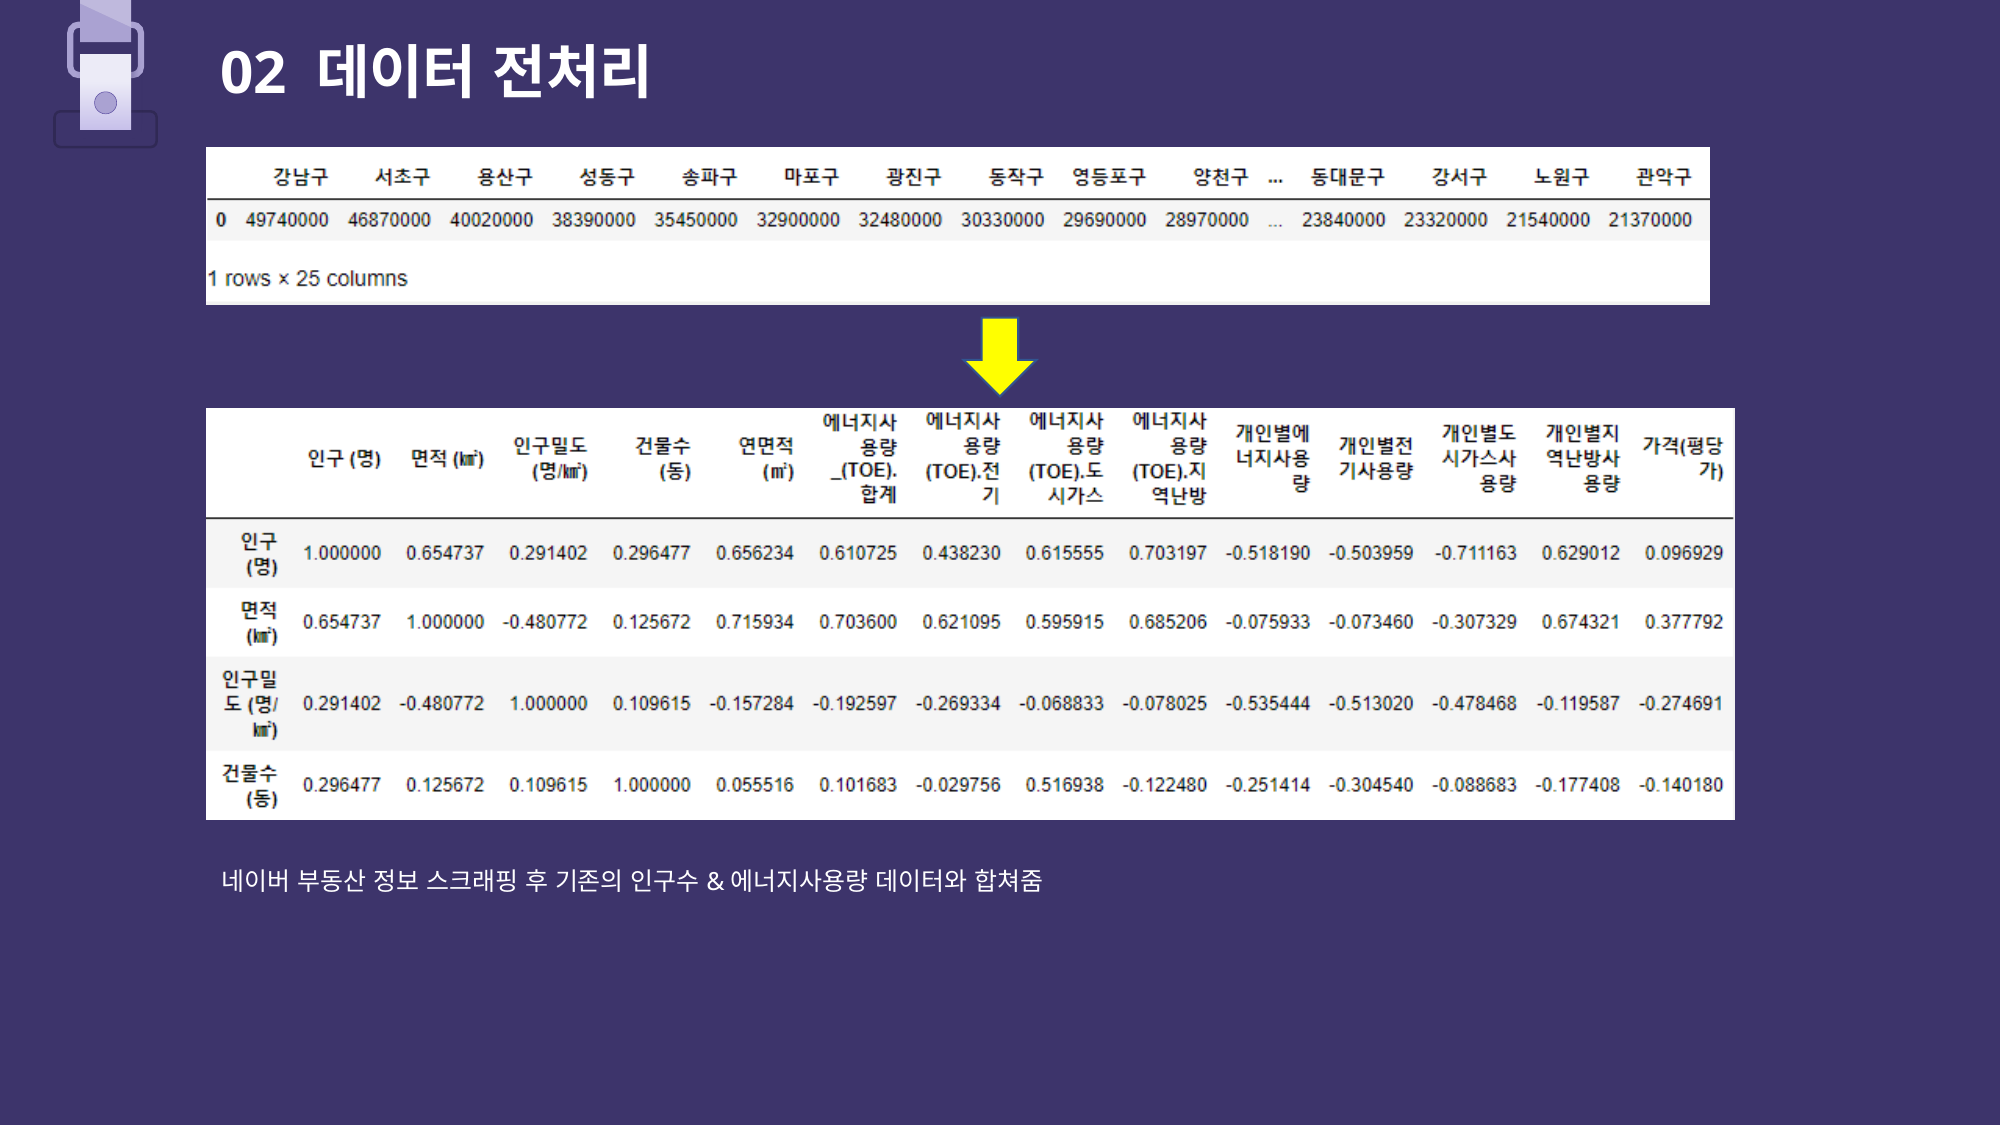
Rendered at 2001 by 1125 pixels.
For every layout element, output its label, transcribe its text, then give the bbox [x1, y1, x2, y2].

picture [206, 147, 1710, 305]
text_box [960, 316, 1040, 398]
text_box 02 데이터 전처리 [205, 28, 1335, 113]
picture [206, 408, 1735, 820]
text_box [54, 0, 157, 148]
text_box 네이버 부동산 정보 스크래핑 후 기존의 인구수&에너지사용량 데이터와 합쳐줌 [206, 843, 1704, 903]
